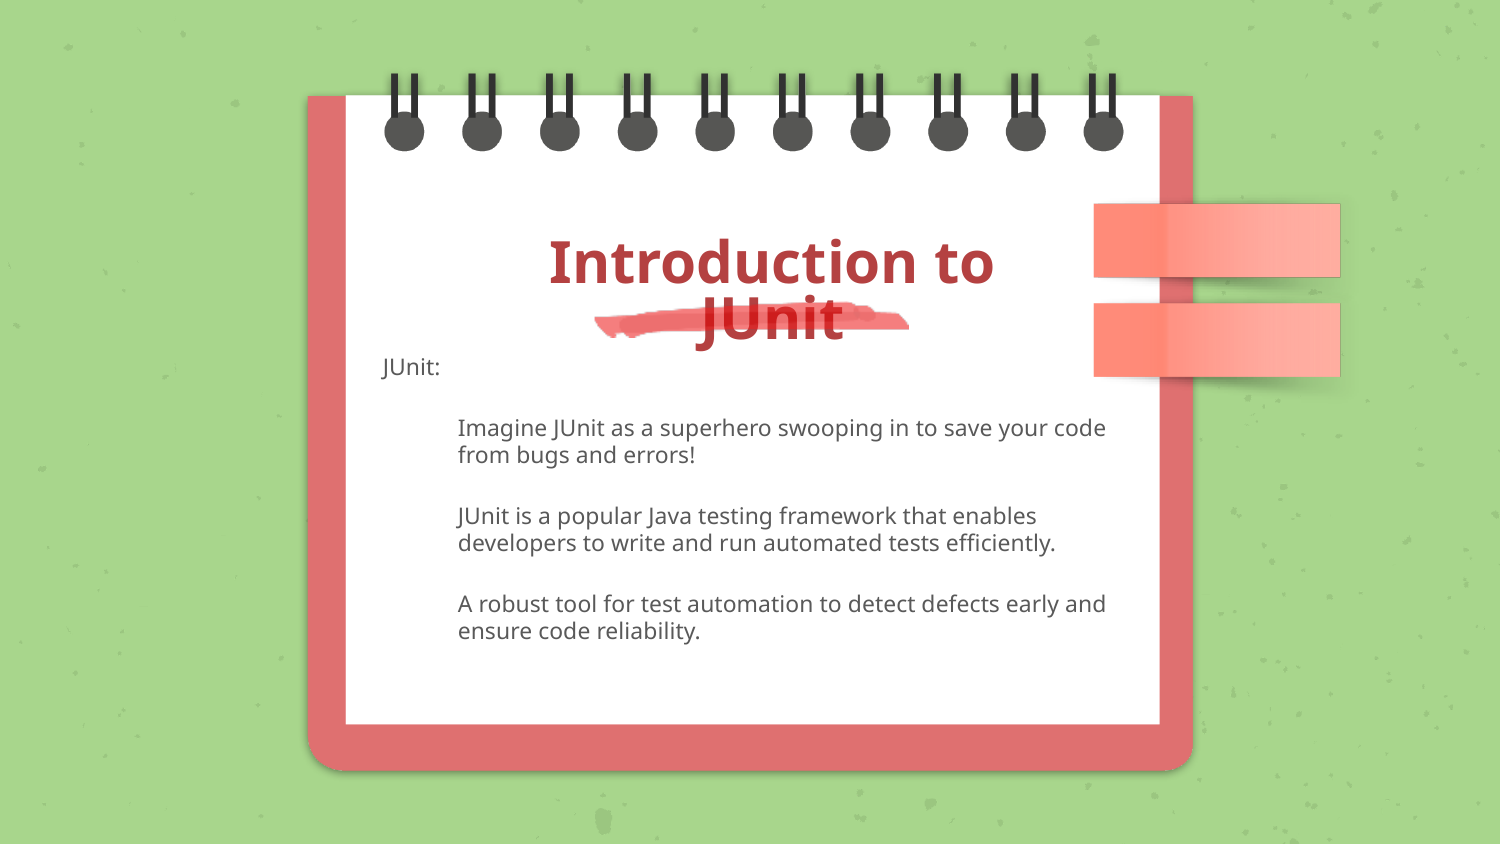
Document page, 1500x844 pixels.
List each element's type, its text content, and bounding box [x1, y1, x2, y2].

title Introduction to JUnit [479, 224, 1042, 319]
list JUnit: Imagine JUnit as a superhero swooping in to save your code from bugs and errors! JUnit is a popular Java testing framework that enables developers to write and run automated tests efficiently. A robust tool for test automation to detect defects early and ensure code reliability. [347, 337, 1156, 694]
picture [307, 73, 1382, 771]
